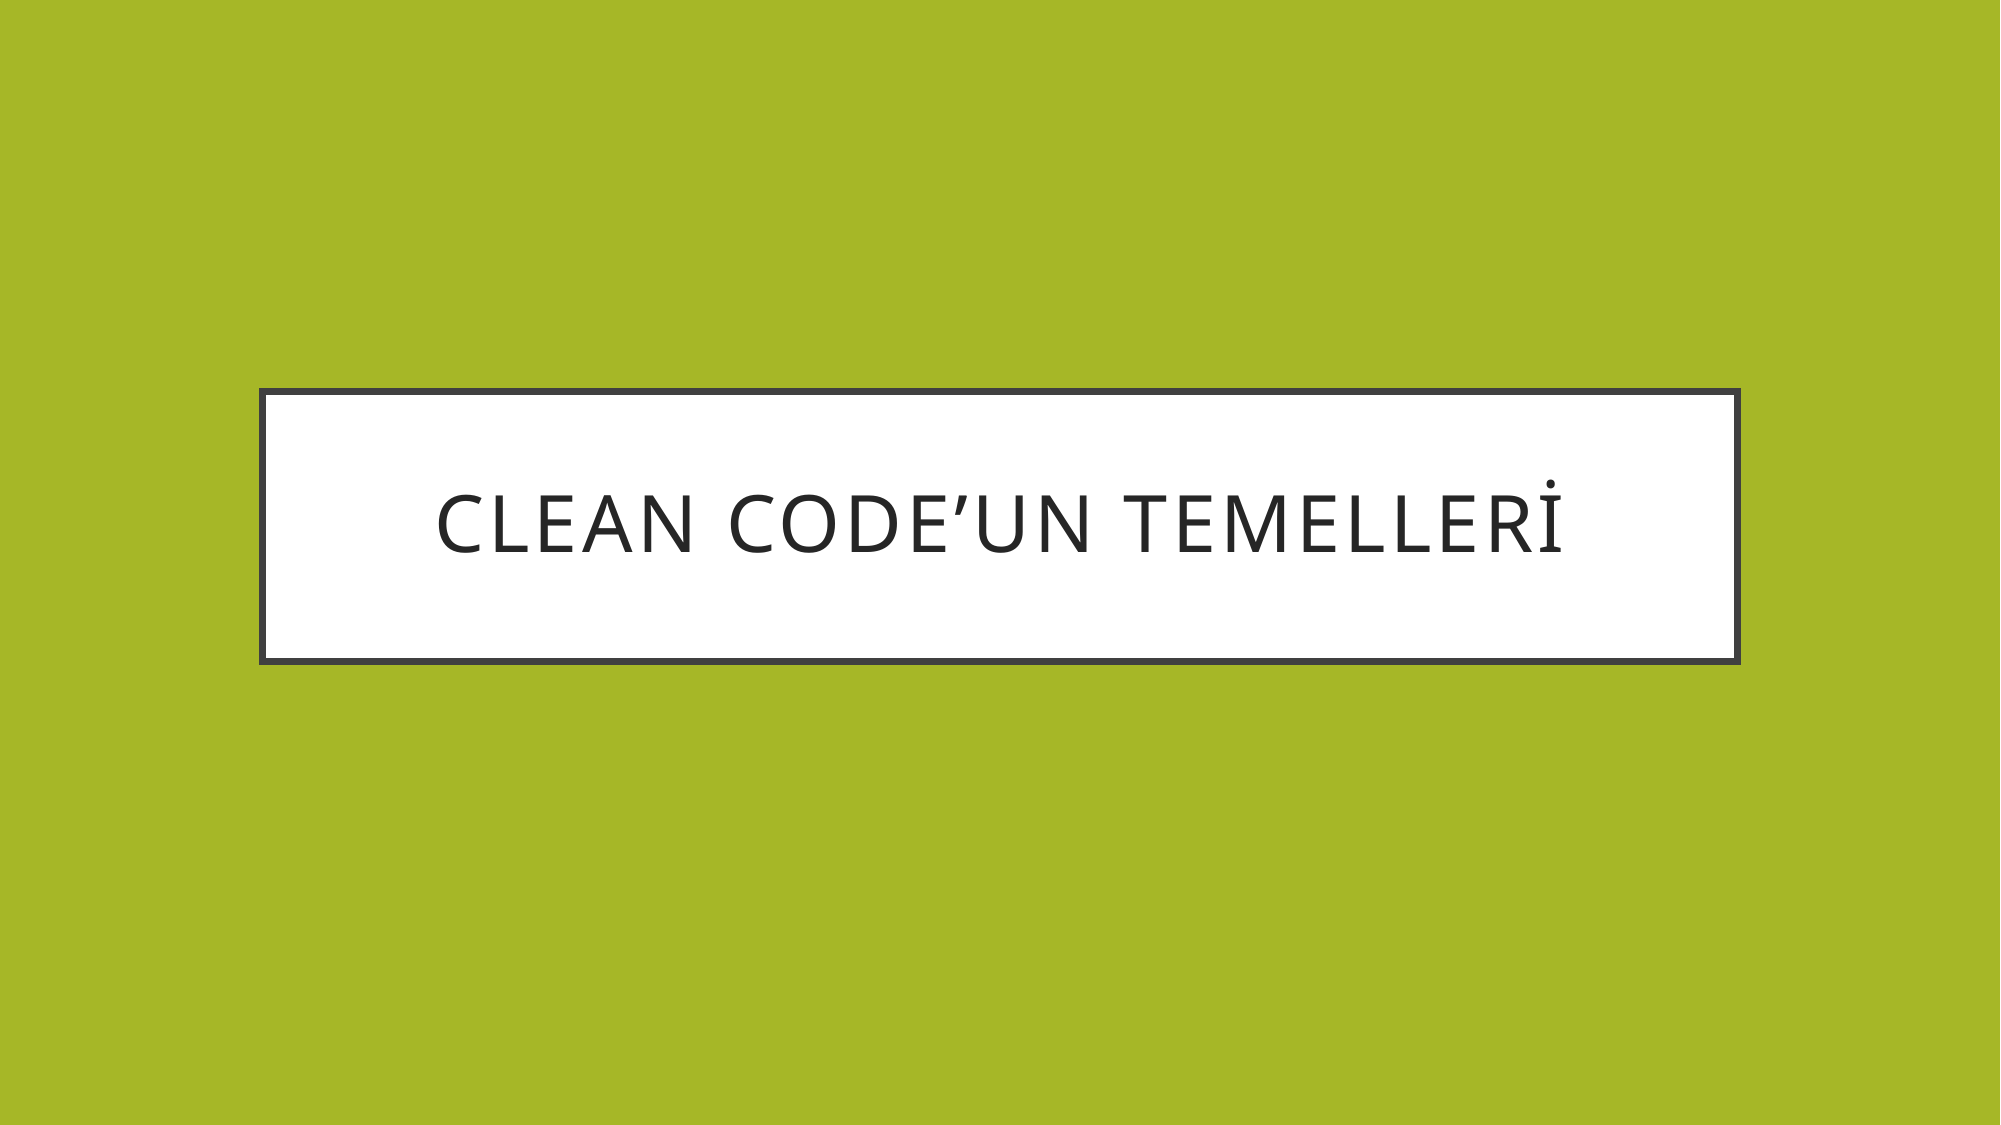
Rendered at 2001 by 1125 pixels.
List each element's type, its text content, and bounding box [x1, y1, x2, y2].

title CLEAN CODE’UN TEMELLERİ [259, 388, 1741, 665]
